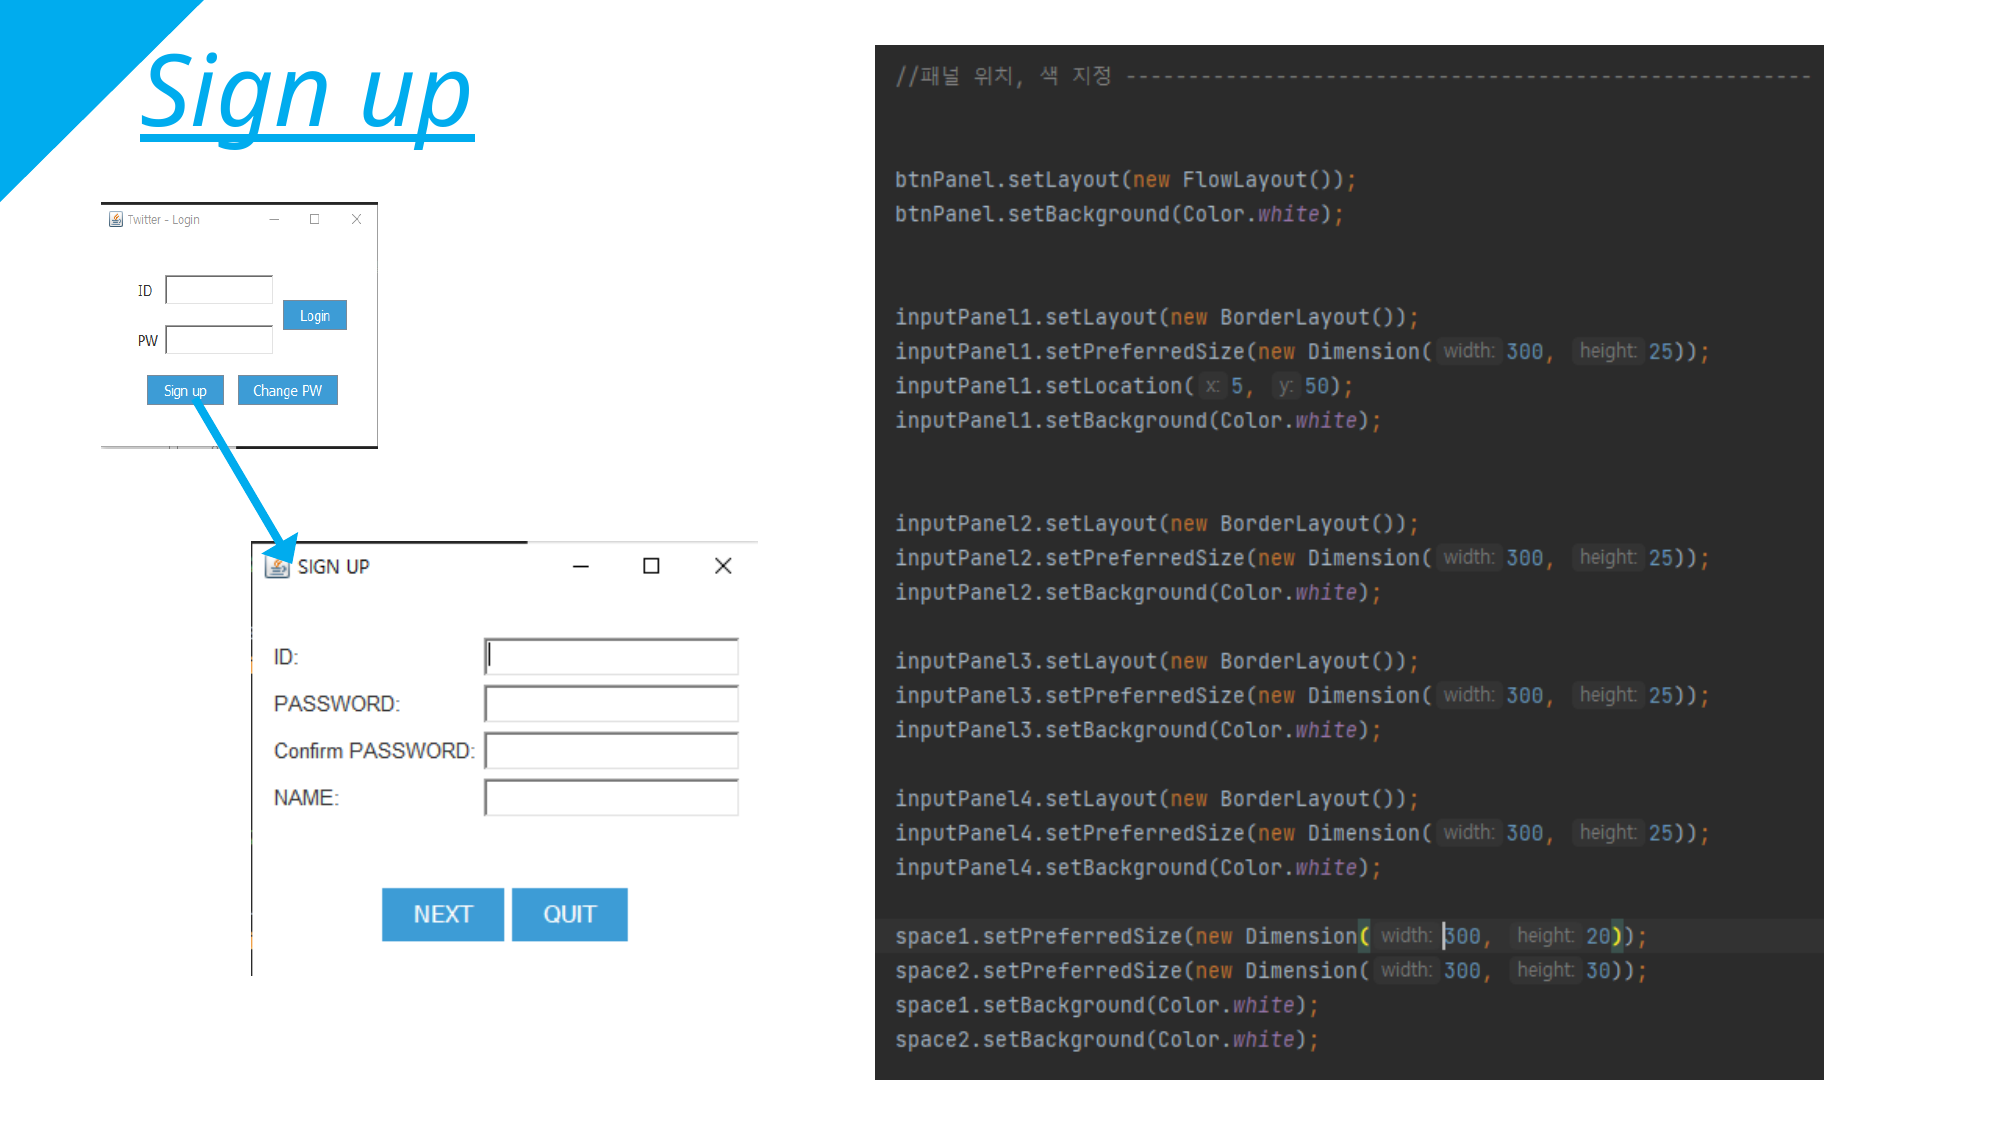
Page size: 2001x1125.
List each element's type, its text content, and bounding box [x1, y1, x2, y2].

picture [101, 202, 378, 449]
text_box [0, 0, 206, 204]
picture [874, 45, 1824, 1080]
text_box [218, 449, 300, 541]
picture [251, 541, 758, 976]
text_box Sign up [17, 19, 598, 154]
